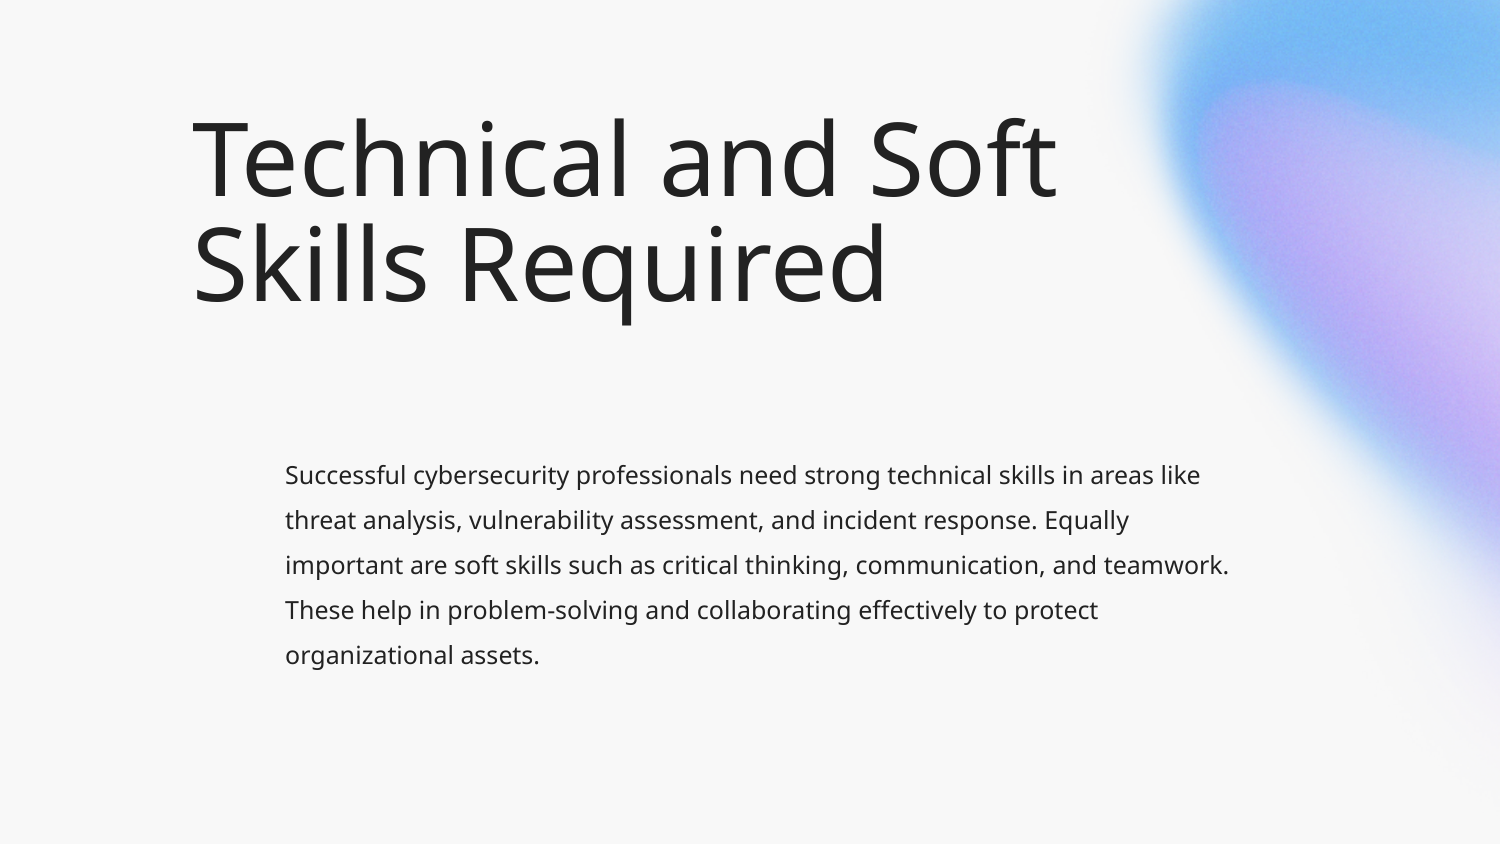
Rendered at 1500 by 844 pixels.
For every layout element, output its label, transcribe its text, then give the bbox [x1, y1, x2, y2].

title Technical and Soft Skills Required [177, 98, 1096, 403]
subtitle Successful cybersecurity professionals need strong technical skills in areas like threat analysis, vulnerability assessment, and incident response. Equally important are soft skills such as critical thinking, communication, and teamwork. These help in problem-solving and collaborating effectively to protect organizational assets. [232, 429, 1268, 696]
